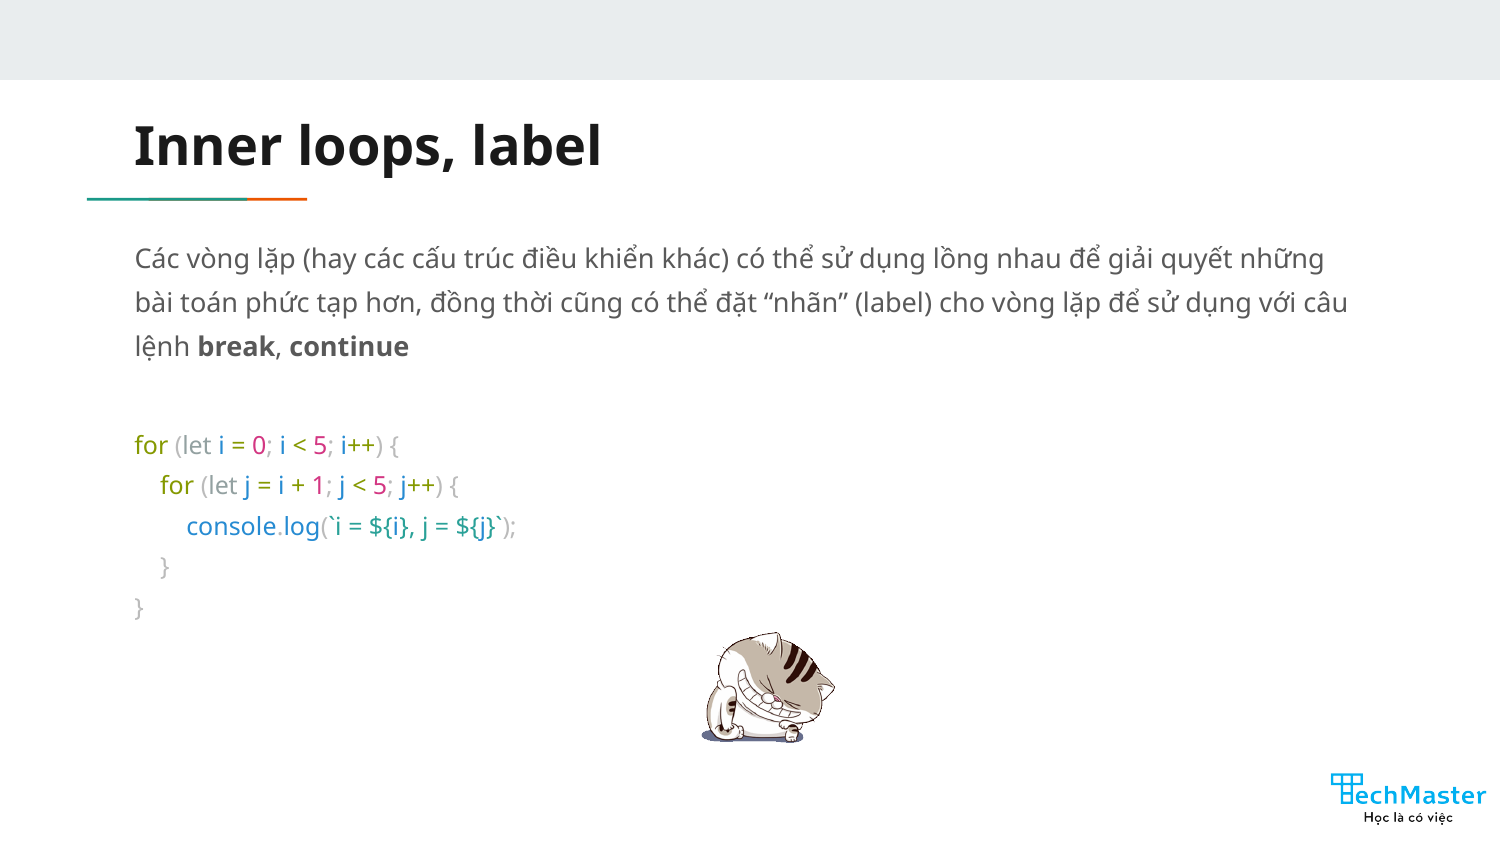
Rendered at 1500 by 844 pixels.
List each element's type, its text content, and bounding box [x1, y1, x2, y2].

picture [662, 598, 861, 752]
title Inner loops, label [119, 95, 1381, 184]
picture [1329, 754, 1488, 844]
text_box for (let i = 0; i < 5; i++) { for (let j = i + 1; j < 5; j++) { console.log(`i = ${i}, j = ${j}`); } } [119, 404, 1381, 804]
list Các vòng lặp (hay các cấu trúc điều khiển khác) có thể sử dụng lồng nhau để giải quyết những bài toán phức tạp hơn, đồng thời cũng có thể đặt “nhãn” (label) cho vòng lặp để sử dụng với câu lệnh break, continue [119, 215, 1381, 404]
